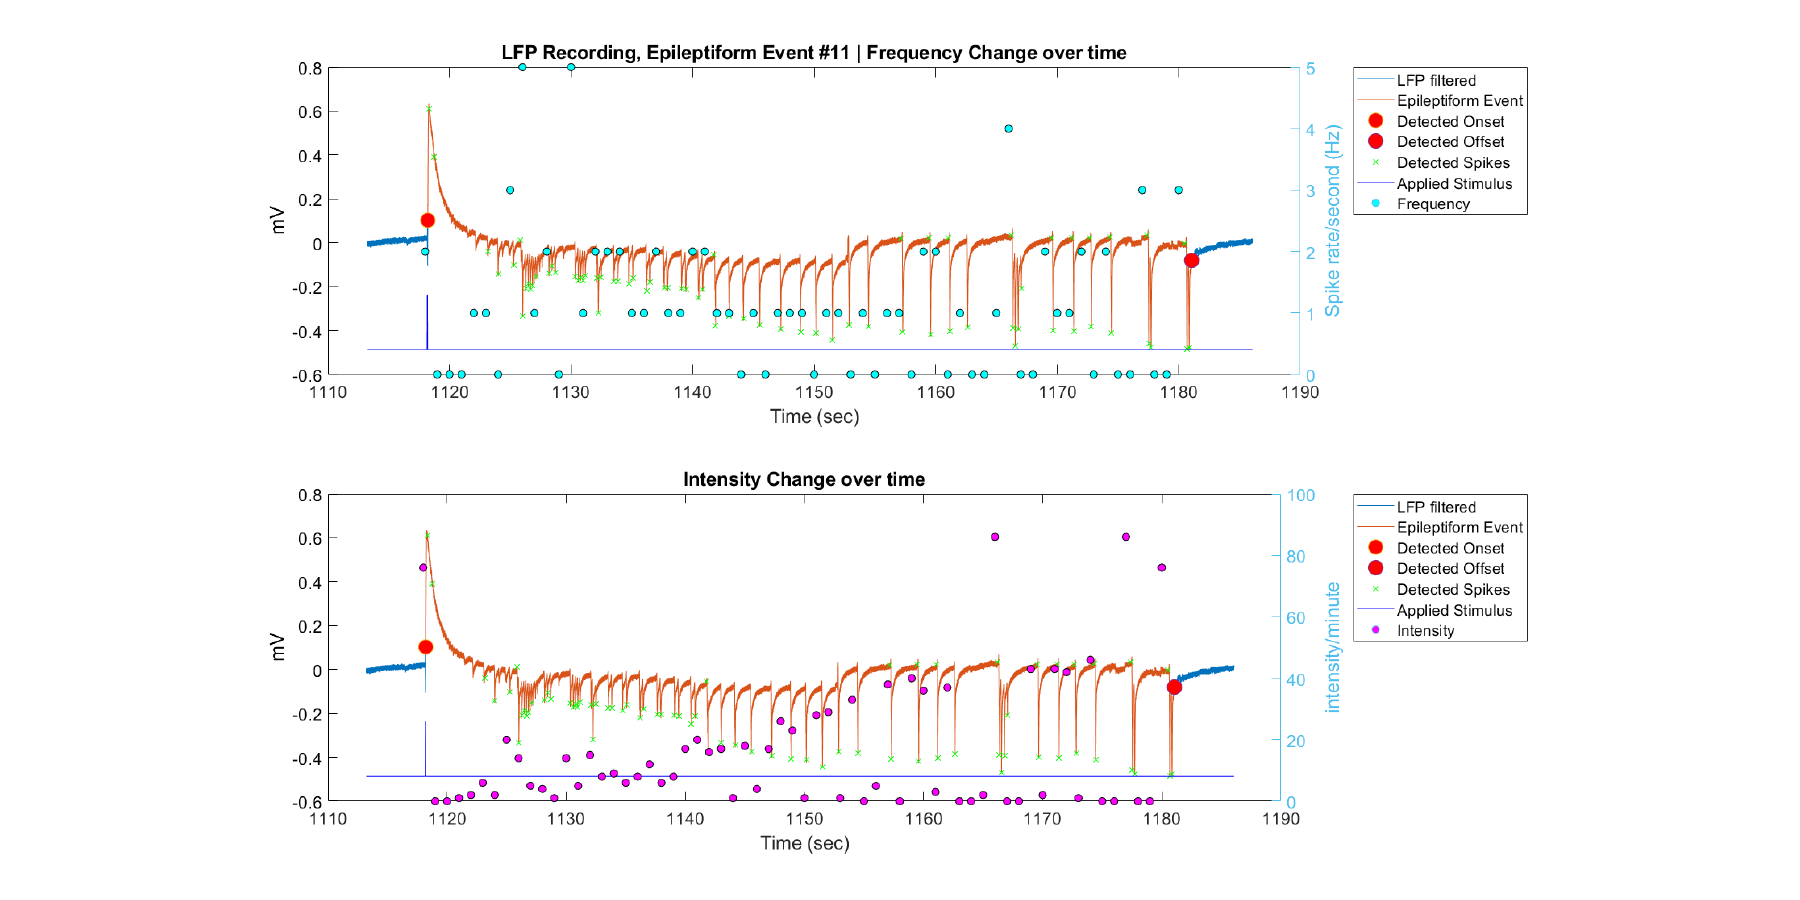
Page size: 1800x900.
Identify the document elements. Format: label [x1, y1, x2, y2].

picture [126, 0, 1674, 900]
